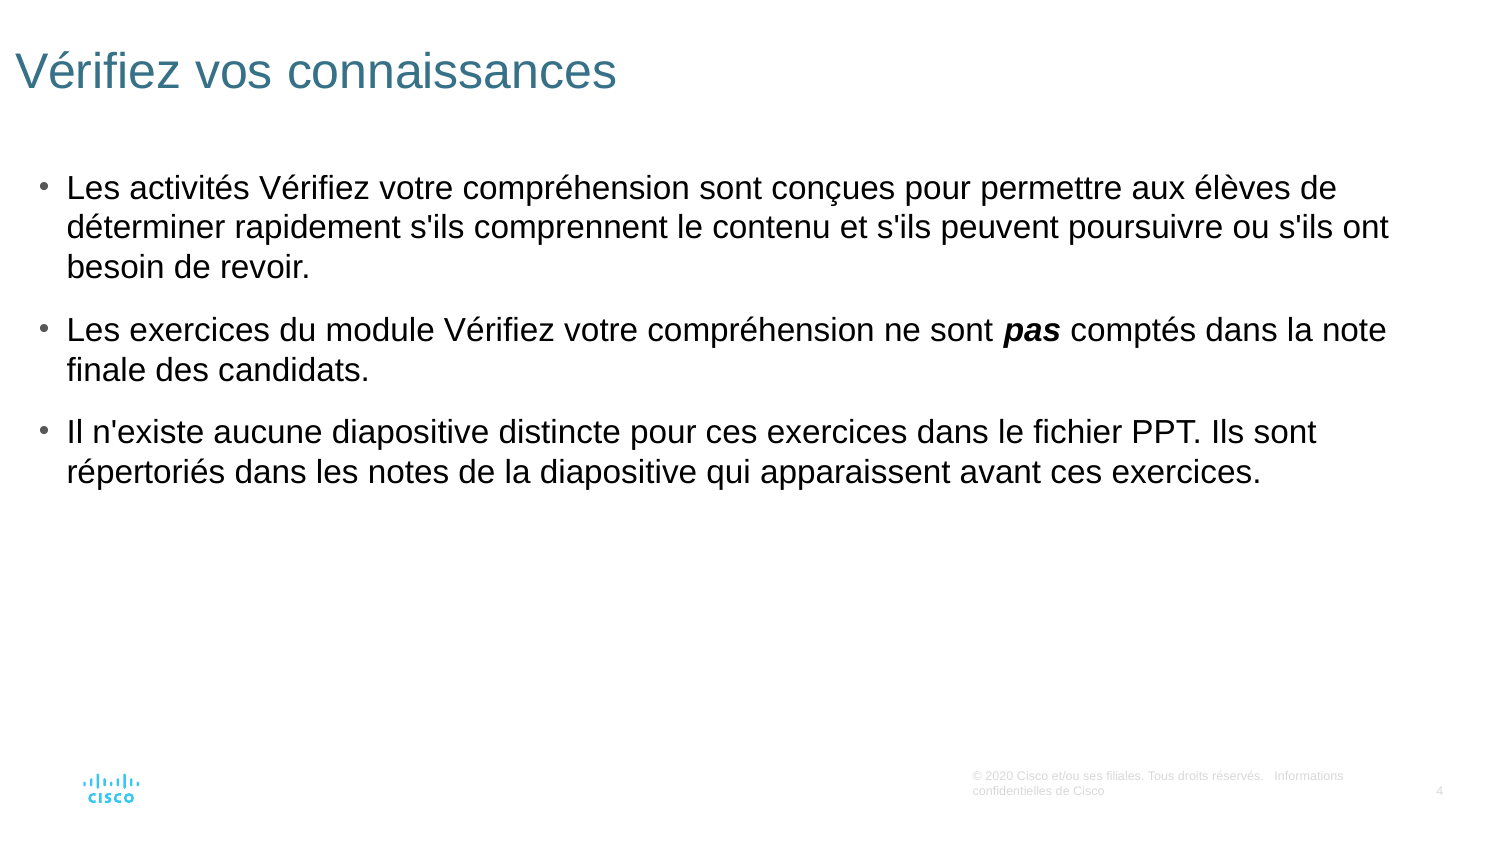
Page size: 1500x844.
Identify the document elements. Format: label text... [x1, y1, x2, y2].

title Vérifiez vos connaissances [0, 6, 1500, 131]
list Les activités Vérifiez votre compréhension sont conçues pour permettre aux élèves de déterminer rapidement s'ils comprennent le contenu et s'ils peuvent poursuivre ou s'ils ont besoin de revoir. Les exercices du module Vérifiez votre compréhension ne sont pas comptés dans la note finale des candidats. Il n'existe aucune diapositive distincte pour ces exercices dans le fichier PPT. Ils sont répertoriés dans les notes de la diapositive qui apparaissent avant ces exercices. [23, 158, 1481, 757]
